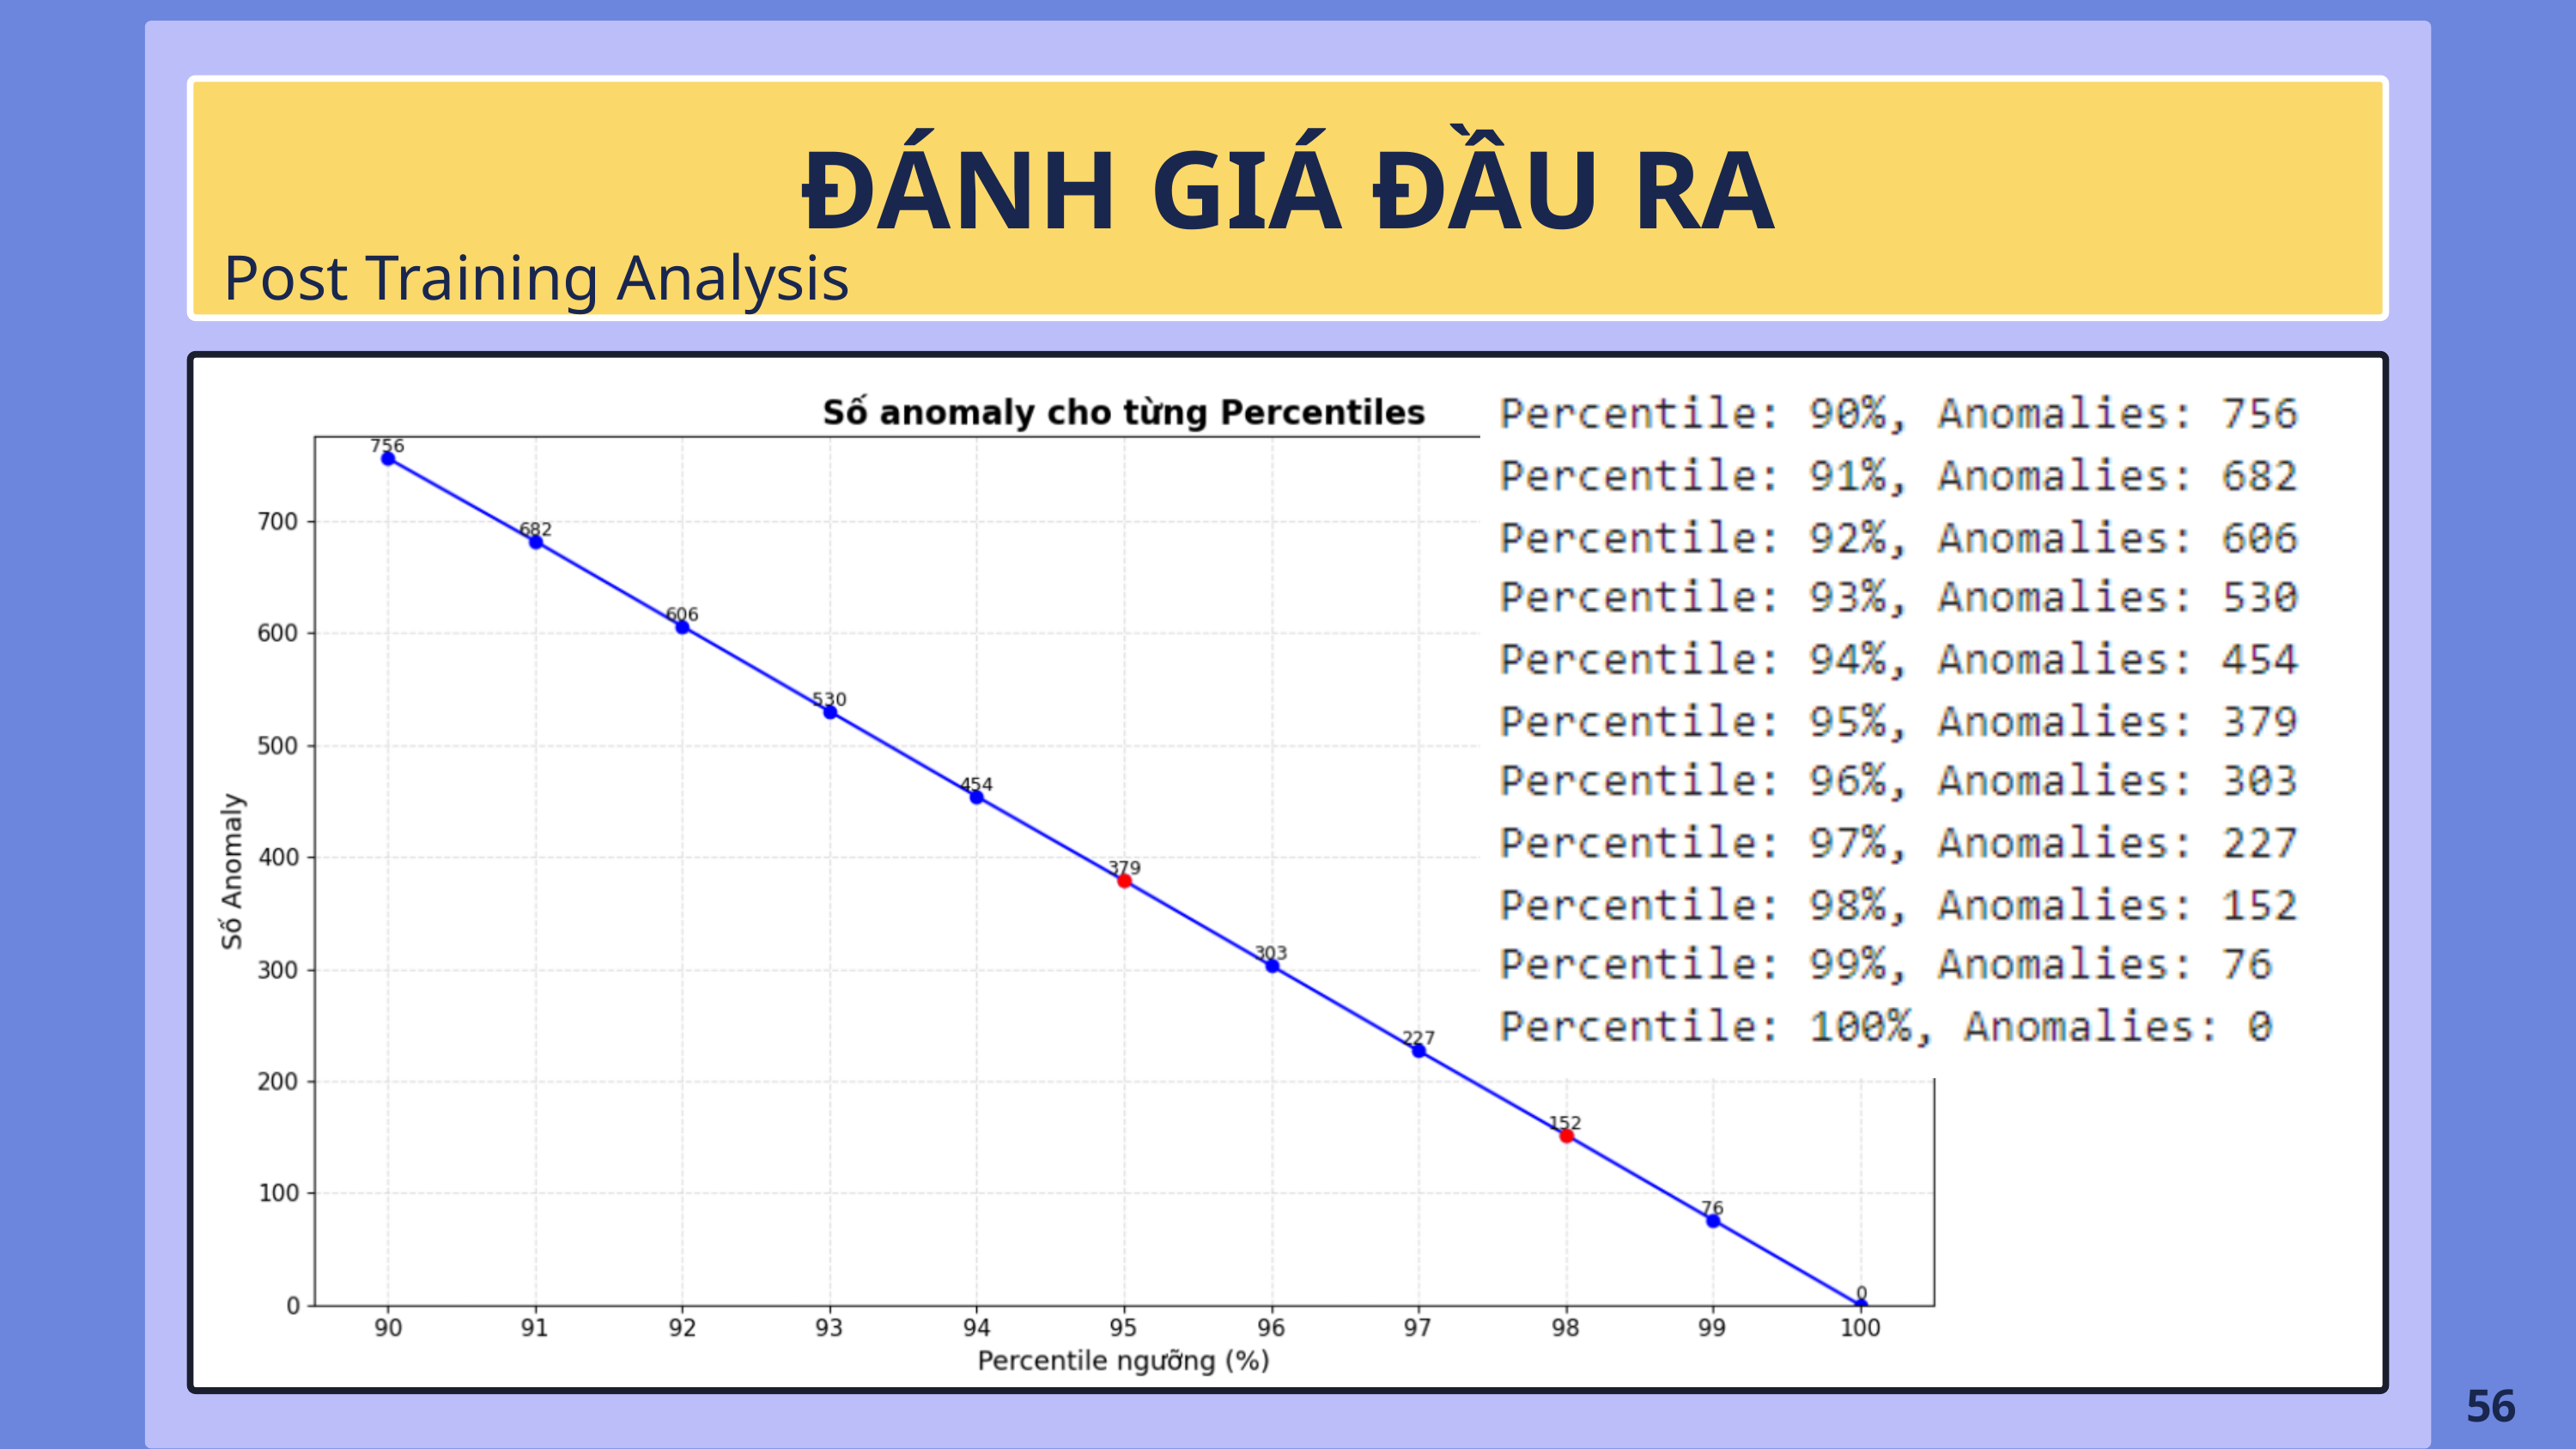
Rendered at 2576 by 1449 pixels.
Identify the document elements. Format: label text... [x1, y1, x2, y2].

text_box 56 [2443, 1381, 2540, 1431]
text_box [144, 20, 2432, 1449]
